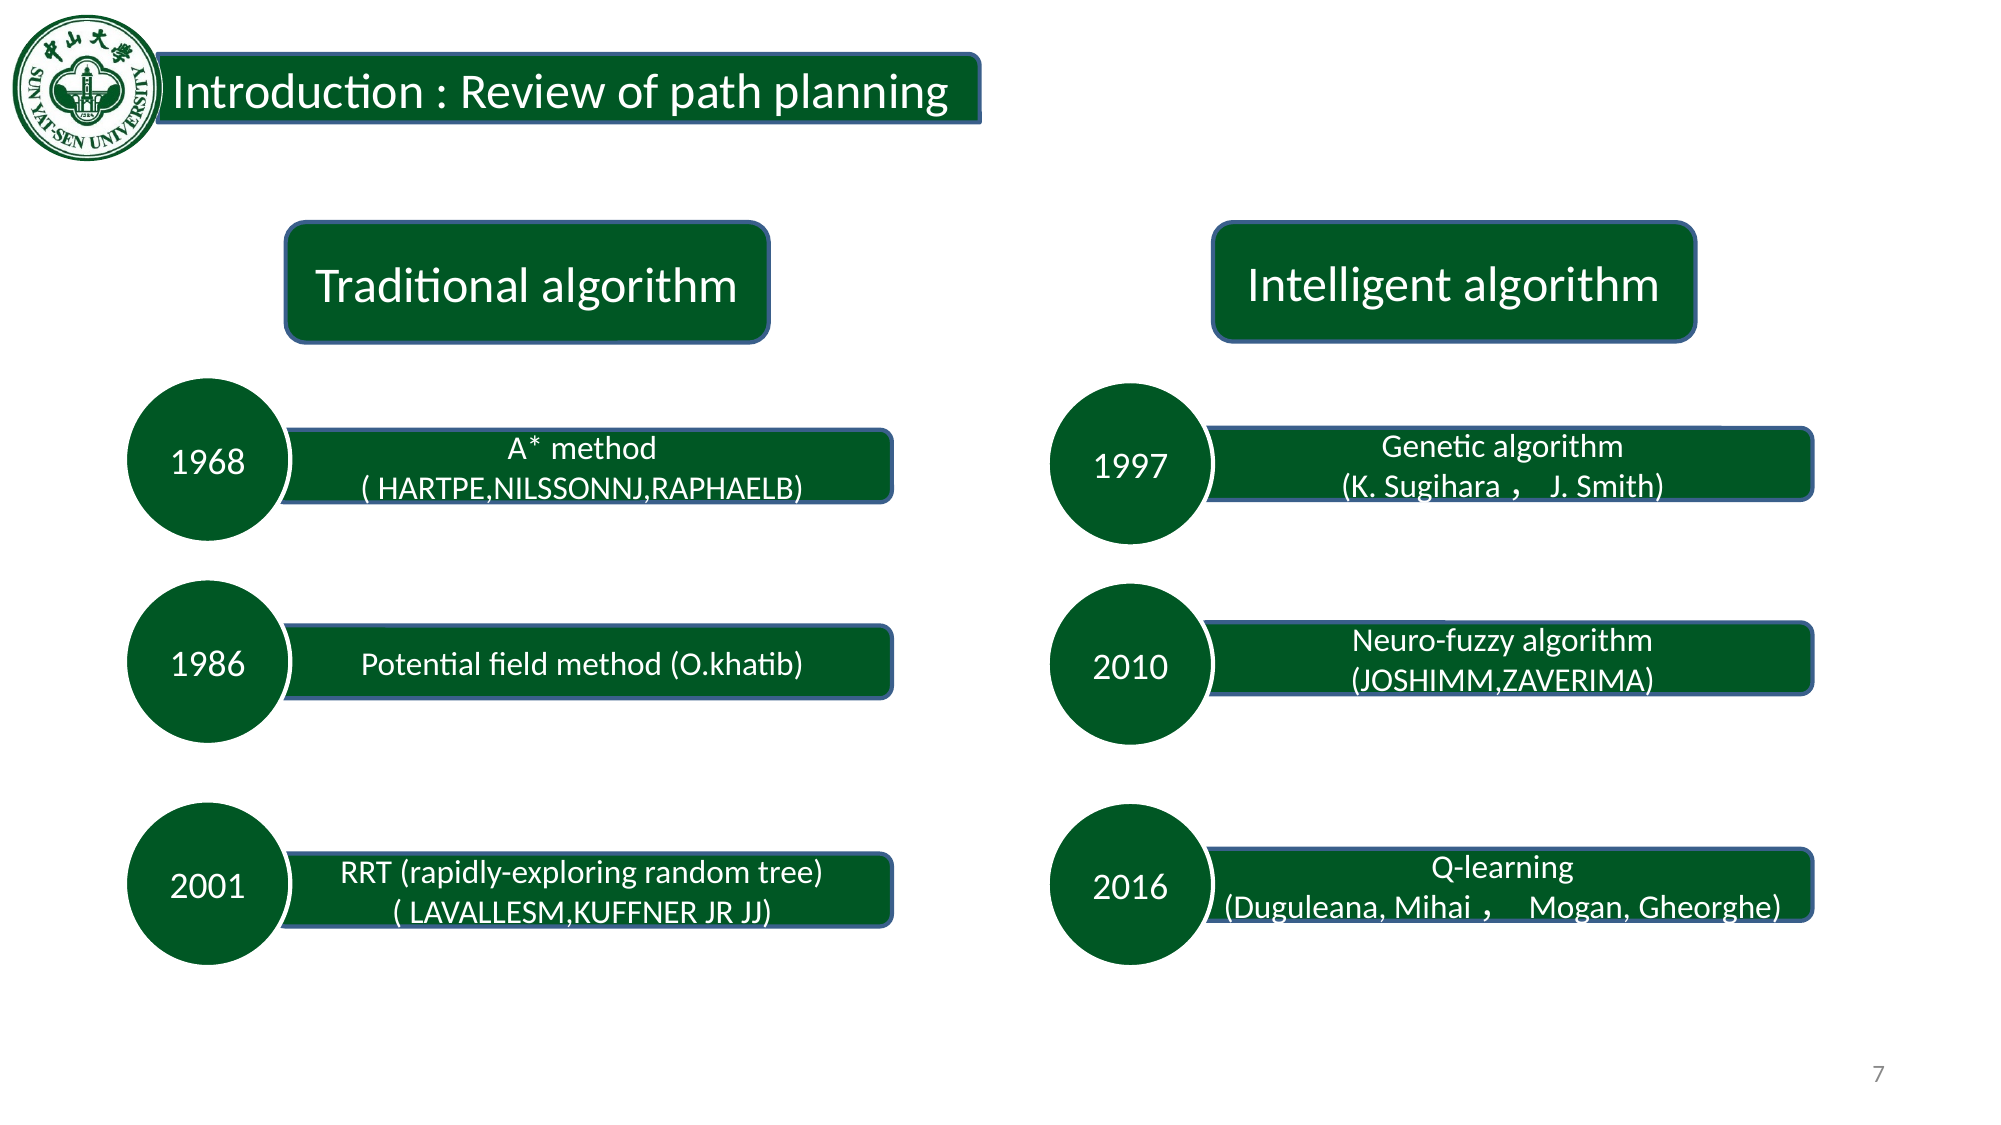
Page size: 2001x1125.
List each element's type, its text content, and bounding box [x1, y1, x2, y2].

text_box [10, 14, 980, 162]
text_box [1047, 221, 1813, 968]
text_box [124, 221, 893, 968]
slide_number 7 [1433, 1042, 1900, 1103]
